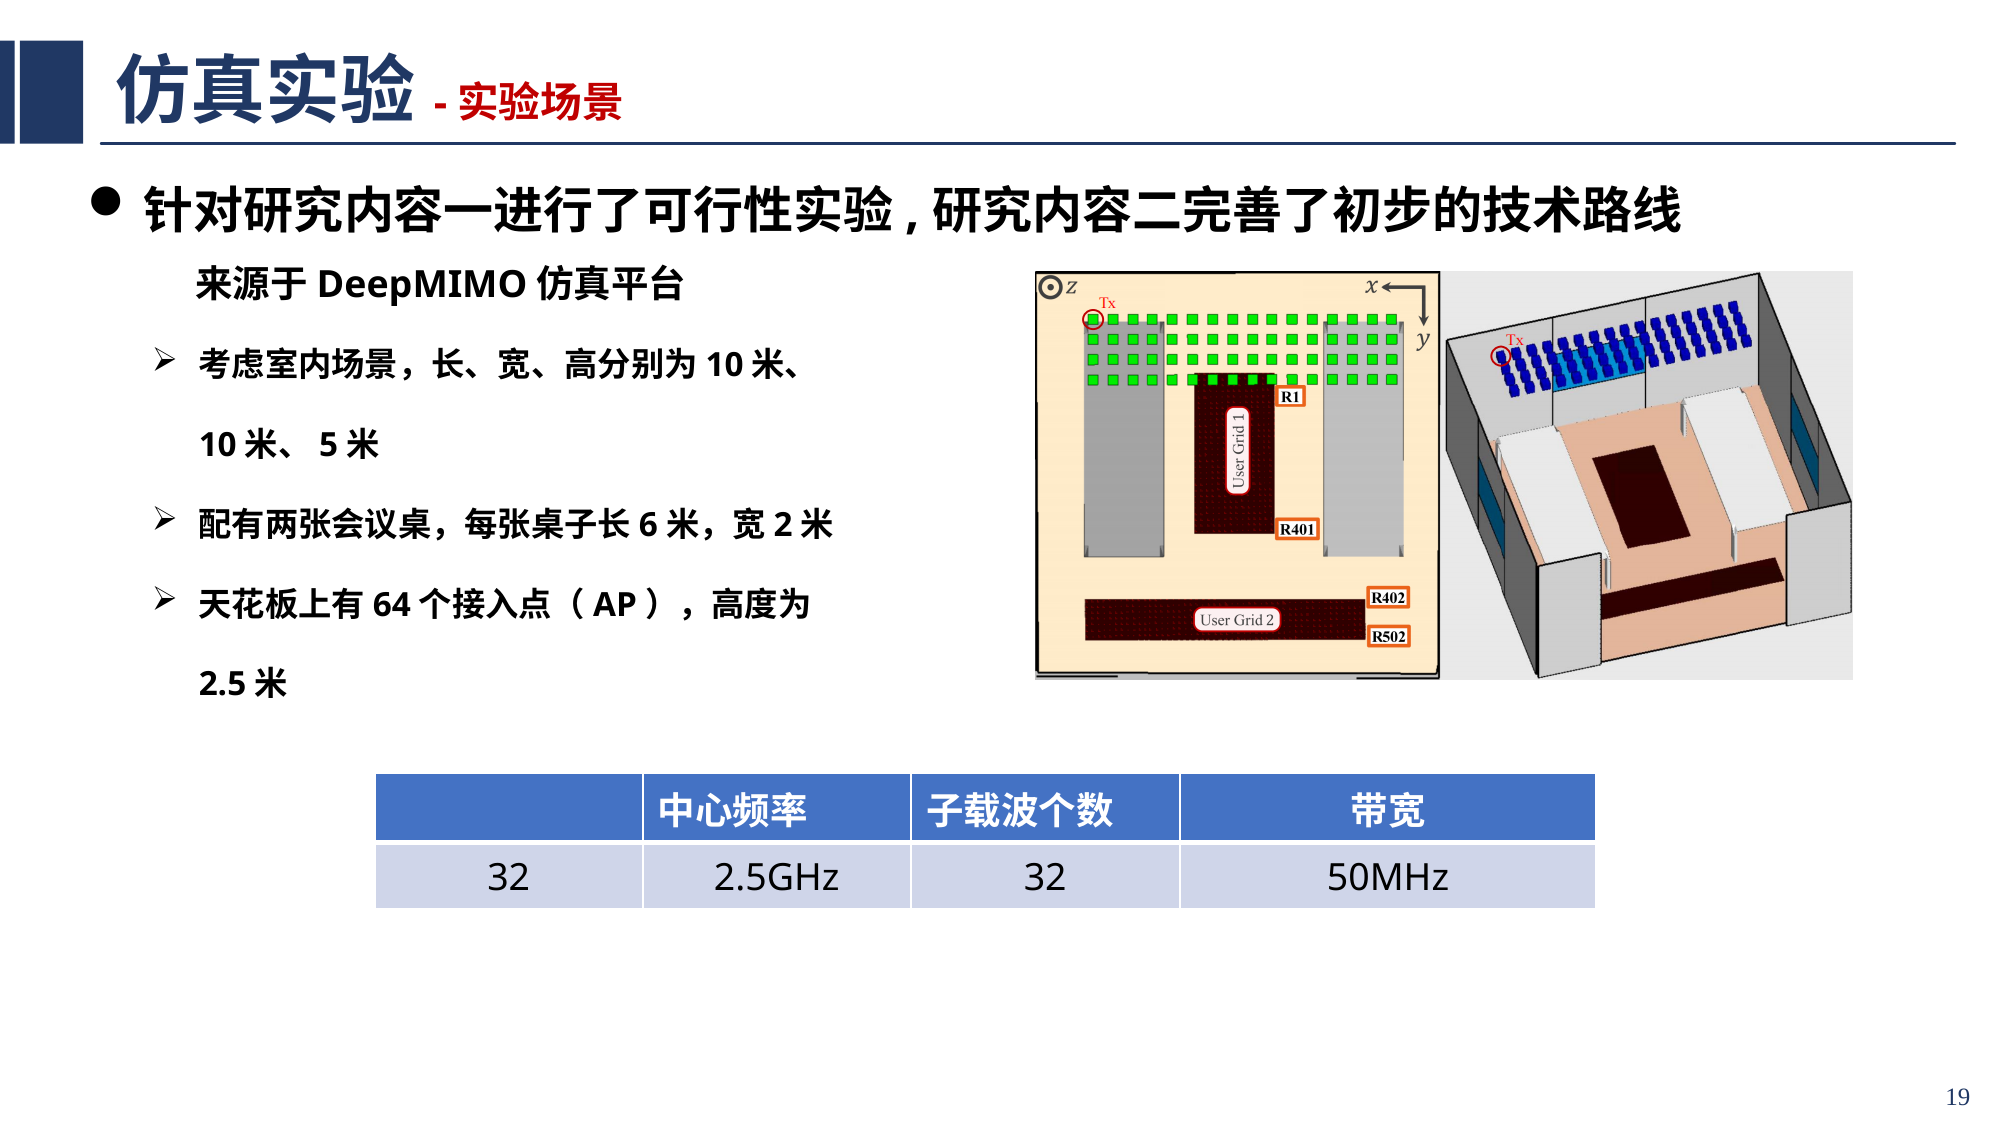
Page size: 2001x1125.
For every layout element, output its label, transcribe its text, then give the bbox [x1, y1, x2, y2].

text_box 针对研究内容一进行了可行性实验,研究内容二完善了初步的技术路线 [72, 170, 1958, 246]
text_box 来源于DeepMIMO仿真平台 [180, 253, 748, 313]
title 仿真实验-实验场景 [100, 33, 1822, 154]
text_box 考虑室内场景，长、宽、高分别为10米、10米、5米 配有两张会议桌，每张桌子长6米，宽2米 天花板上有64个接入点（AP），高度为2.5米 [137, 295, 859, 710]
slide_number 19 [1535, 1065, 1986, 1125]
picture [1028, 265, 1856, 685]
